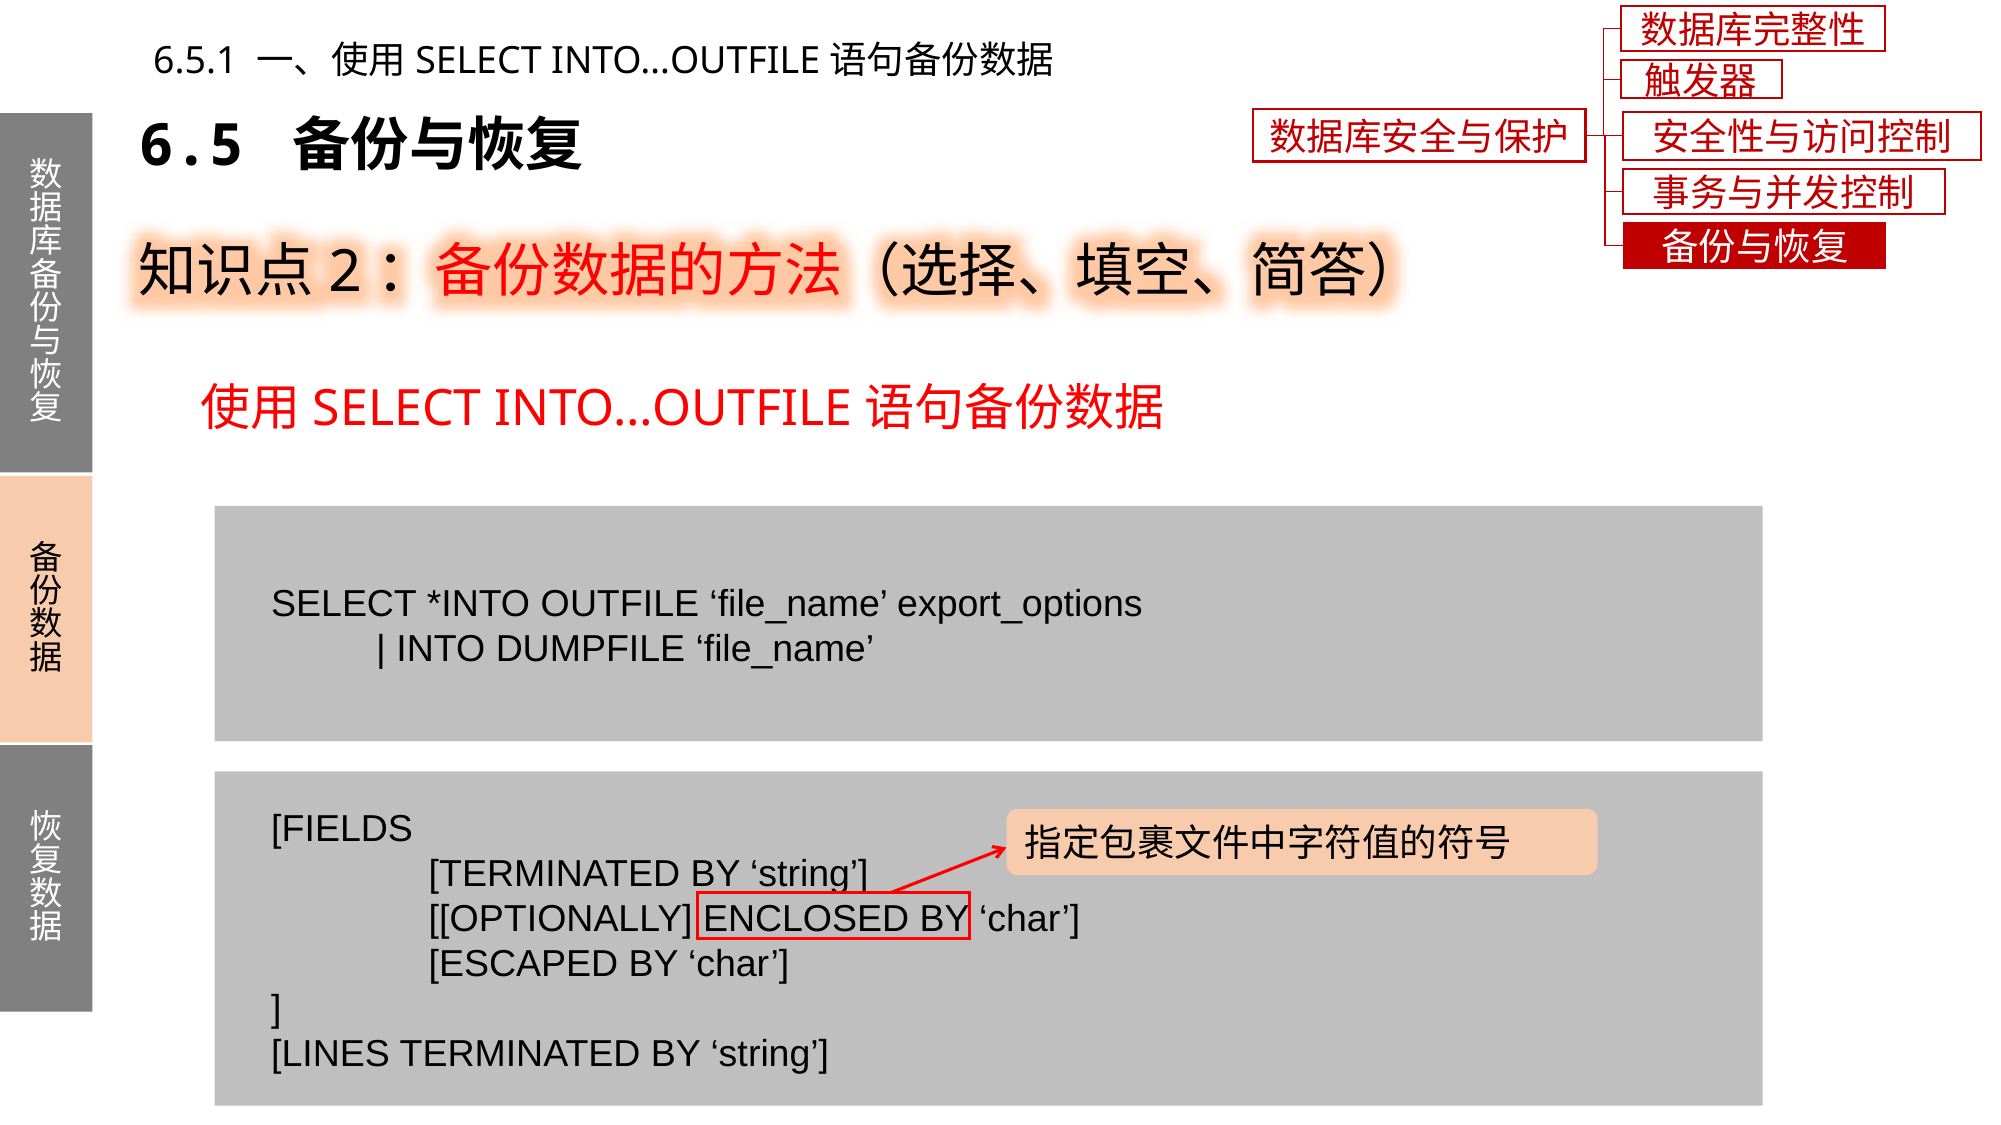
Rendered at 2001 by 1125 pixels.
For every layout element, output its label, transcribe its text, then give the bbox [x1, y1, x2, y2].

text_box 知识点2：备份数据的方法（选择、填空、简答） [120, 172, 1945, 329]
text_box 6.5 备份与恢复 [120, 97, 1568, 154]
text_box 6、在数据库系统中，（C）就是并发执行的正确性准则。单选题 A:原子性 B:一致性 C:可串行性 D:持续性 [120, 164, 1568, 169]
text_box [FIELDS [TERMINATED BY ‘string’] [[OPTIONALLY] ENCLOSED BY ‘char’] [ESCAPED BY ‘char’] ] [LINES TERMINATED BY ‘string’] [214, 770, 1764, 1107]
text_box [114, 166, 1954, 339]
text_box 数据库完整性 [118, 170, 1949, 335]
text_box 使用SELECT INTO…OUTFILE语句备份数据 [186, 350, 1827, 443]
text_box 6.5.1 一、使用SELECT INTO…OUTFILE语句备份数据 [138, 28, 1070, 89]
text_box SELECT *INTO OUTFILE ‘file_name’ export_options | INTO DUMPFILE ‘file_name’ [214, 505, 1764, 742]
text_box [1585, 28, 1621, 79]
text_box 指定包裹文件中字符值的符号 [1006, 808, 1598, 876]
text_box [1585, 135, 1625, 246]
text_box 安全性与访问控制 [1622, 111, 1982, 161]
text_box 数据库安全与保护 [1252, 108, 1585, 163]
text_box 触发器 [1621, 59, 1783, 99]
text_box 备份与恢复 [1623, 222, 1886, 269]
text_box [697, 891, 971, 940]
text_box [891, 847, 1007, 893]
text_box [1585, 79, 1621, 135]
text_box 事务与并发控制 [1625, 168, 1946, 215]
text_box 数据库完整性 [1620, 5, 1886, 52]
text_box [0, 113, 93, 1012]
